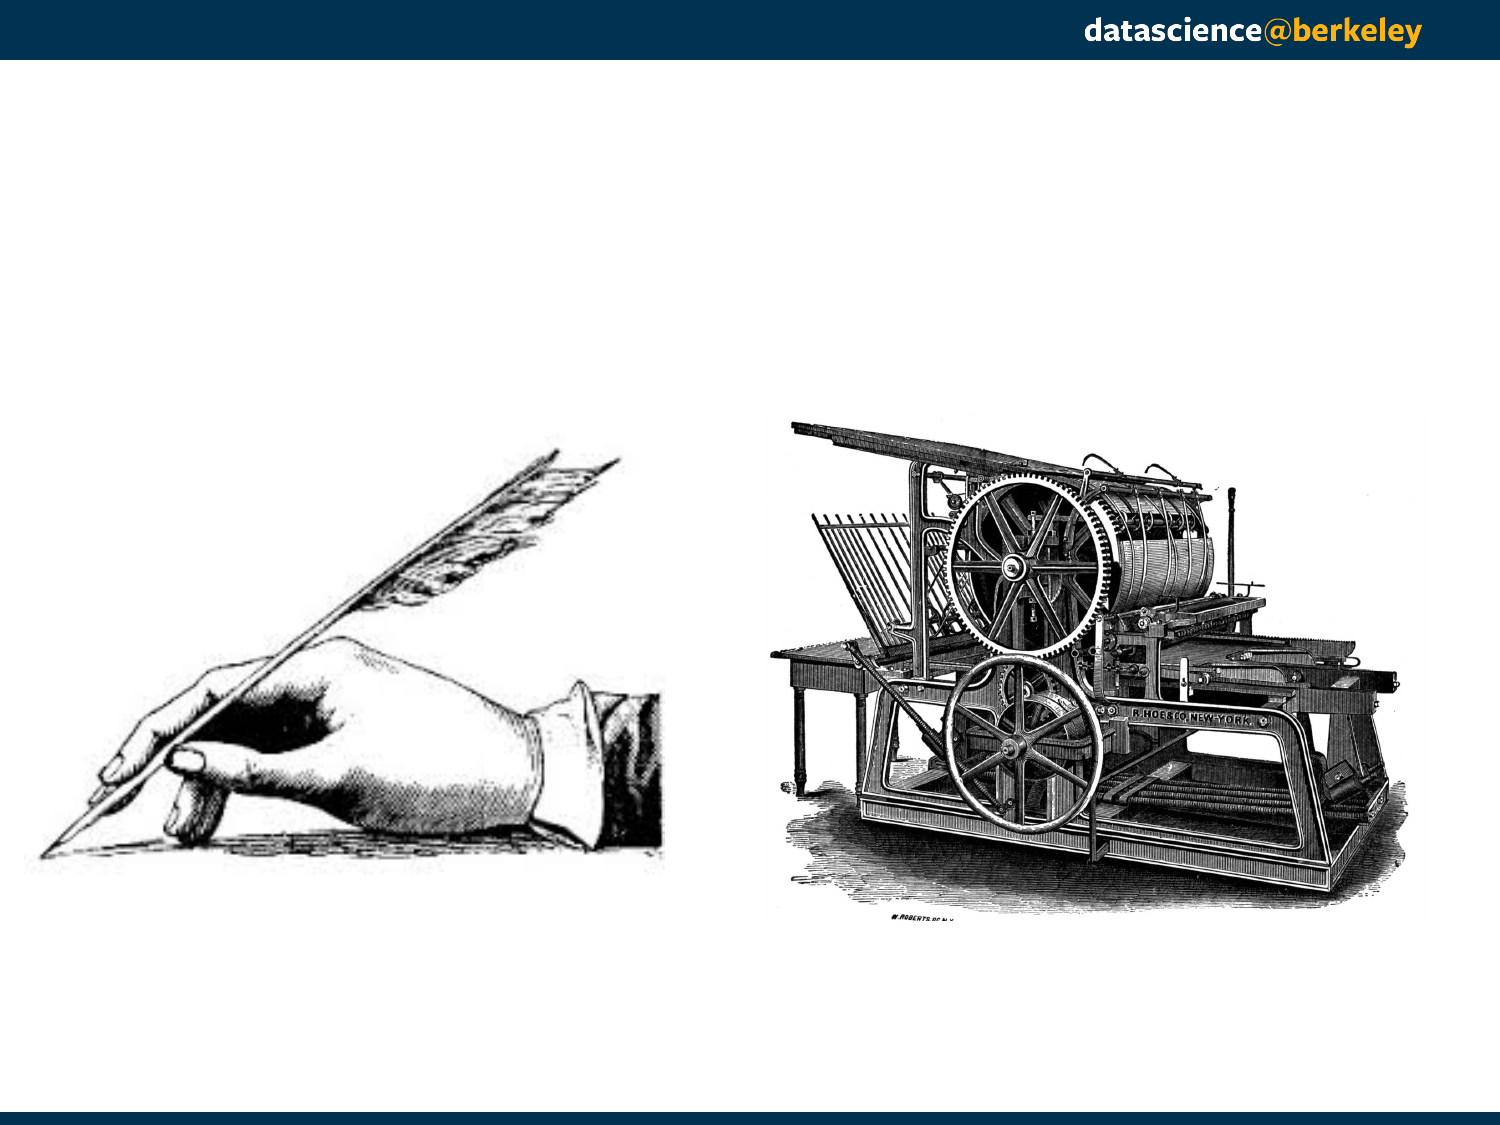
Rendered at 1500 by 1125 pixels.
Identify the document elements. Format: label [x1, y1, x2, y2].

picture [1079, 10, 1431, 52]
picture [762, 411, 1429, 921]
picture [24, 414, 665, 895]
